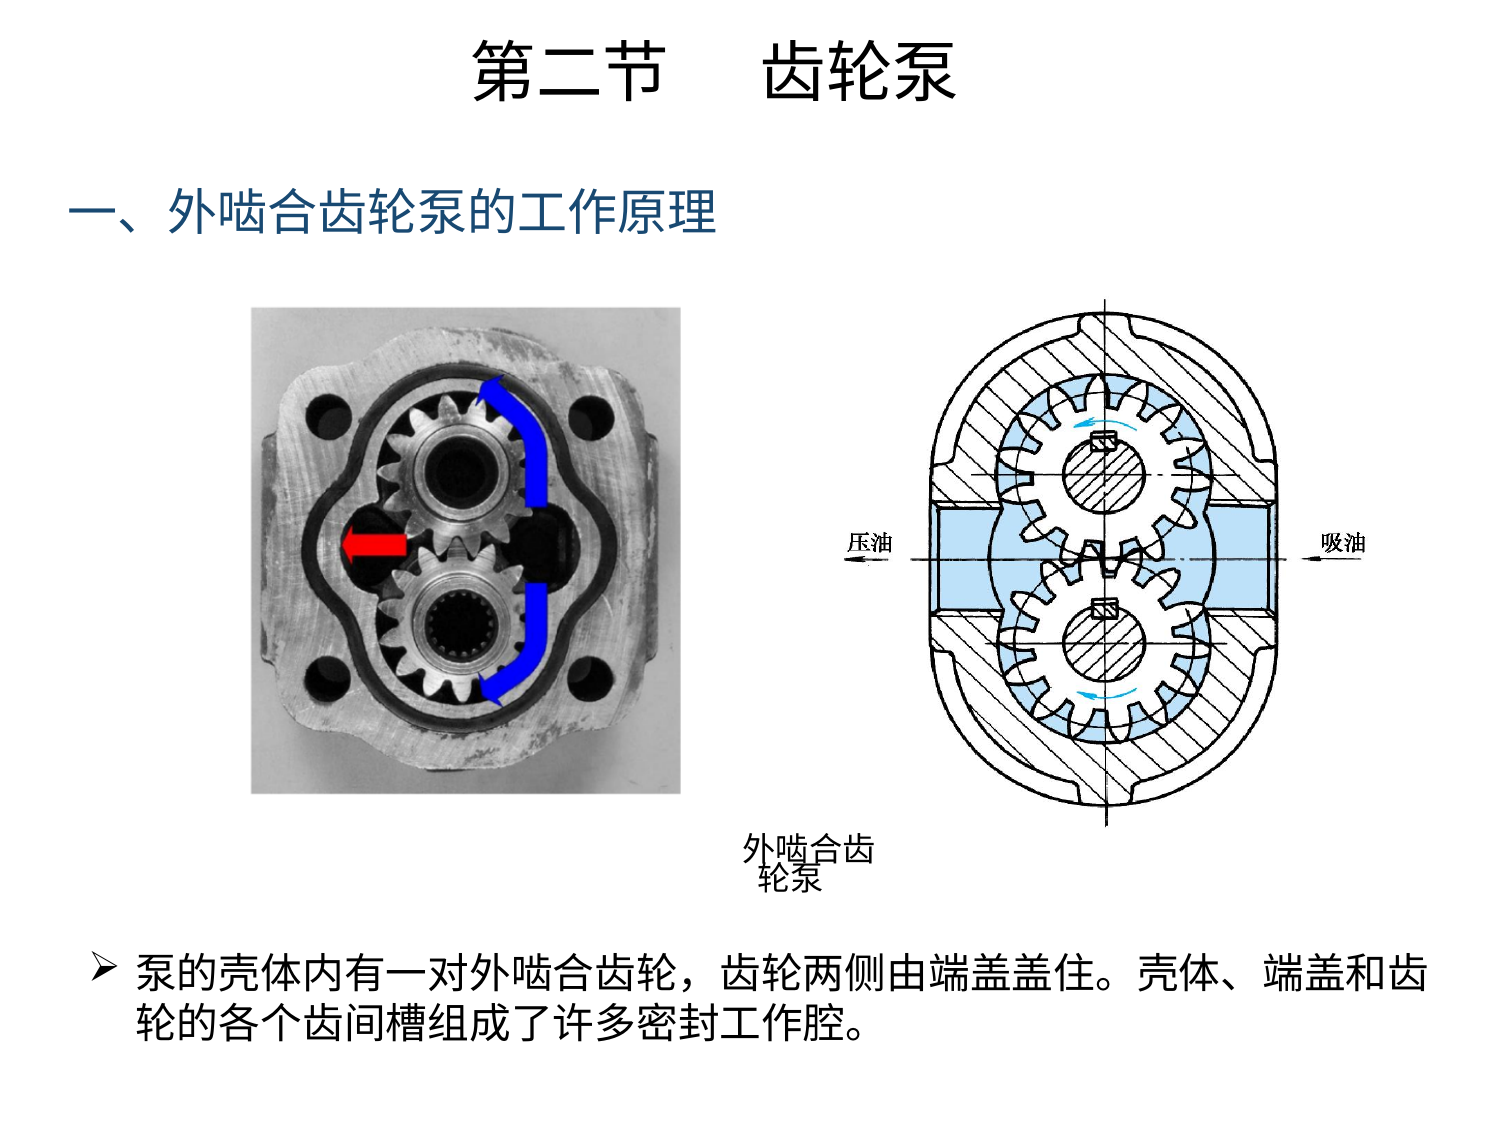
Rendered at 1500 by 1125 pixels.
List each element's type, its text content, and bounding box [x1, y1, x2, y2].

text_box 泵的壳体内有一对外啮合齿轮，齿轮两侧由端盖盖住。壳体、端盖和齿轮的各个齿间槽组成了许多密封工作腔。 [73, 939, 1463, 1055]
text_box 第二节 齿轮泵 [88, 22, 1342, 118]
text_box 一、外啮合齿轮泵的工作原理 [53, 172, 989, 248]
picture [832, 285, 1380, 834]
text_box 外啮合齿轮泵 [675, 832, 906, 876]
picture [203, 285, 735, 817]
